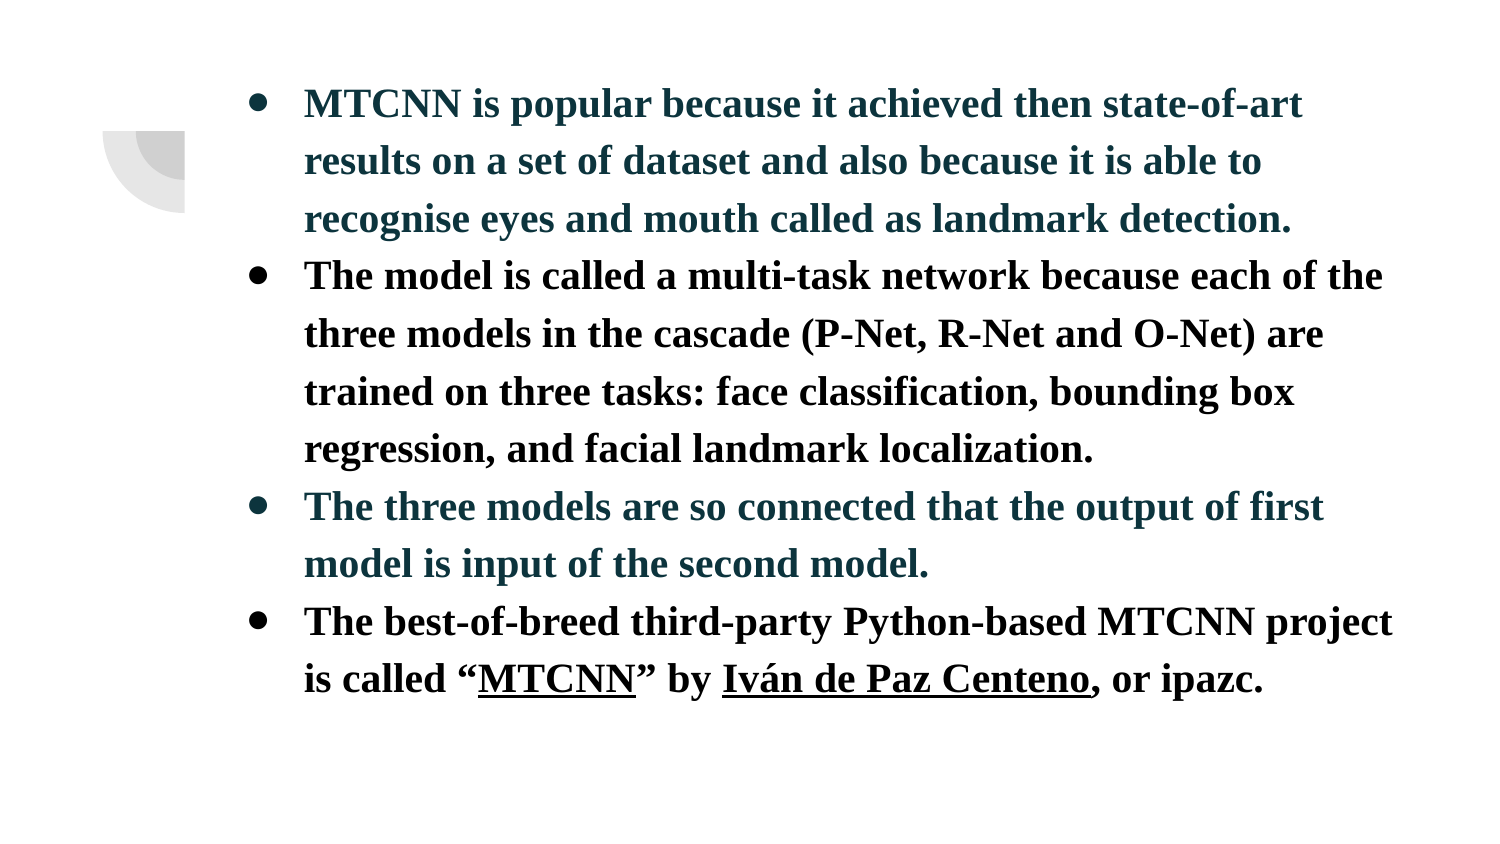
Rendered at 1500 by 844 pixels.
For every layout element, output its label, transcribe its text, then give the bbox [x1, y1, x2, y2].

list MTCNN is popular because it achieved then state-of-art results on a set of dataset and also because it is able to recognise eyes and mouth called as landmark detection. The model is called a multi-task network because each of the three models in the cascade (P-Net, R-Net and O-Net) are trained on three tasks: face classification, bounding box regression, and facial landmark localization. The three models are so connected that the output of first model is input of the second model. The best-of-breed third-party Python-based MTCNN project is called “MTCNN” by Iván de Paz Centeno, or ipazc. [213, 52, 1424, 744]
